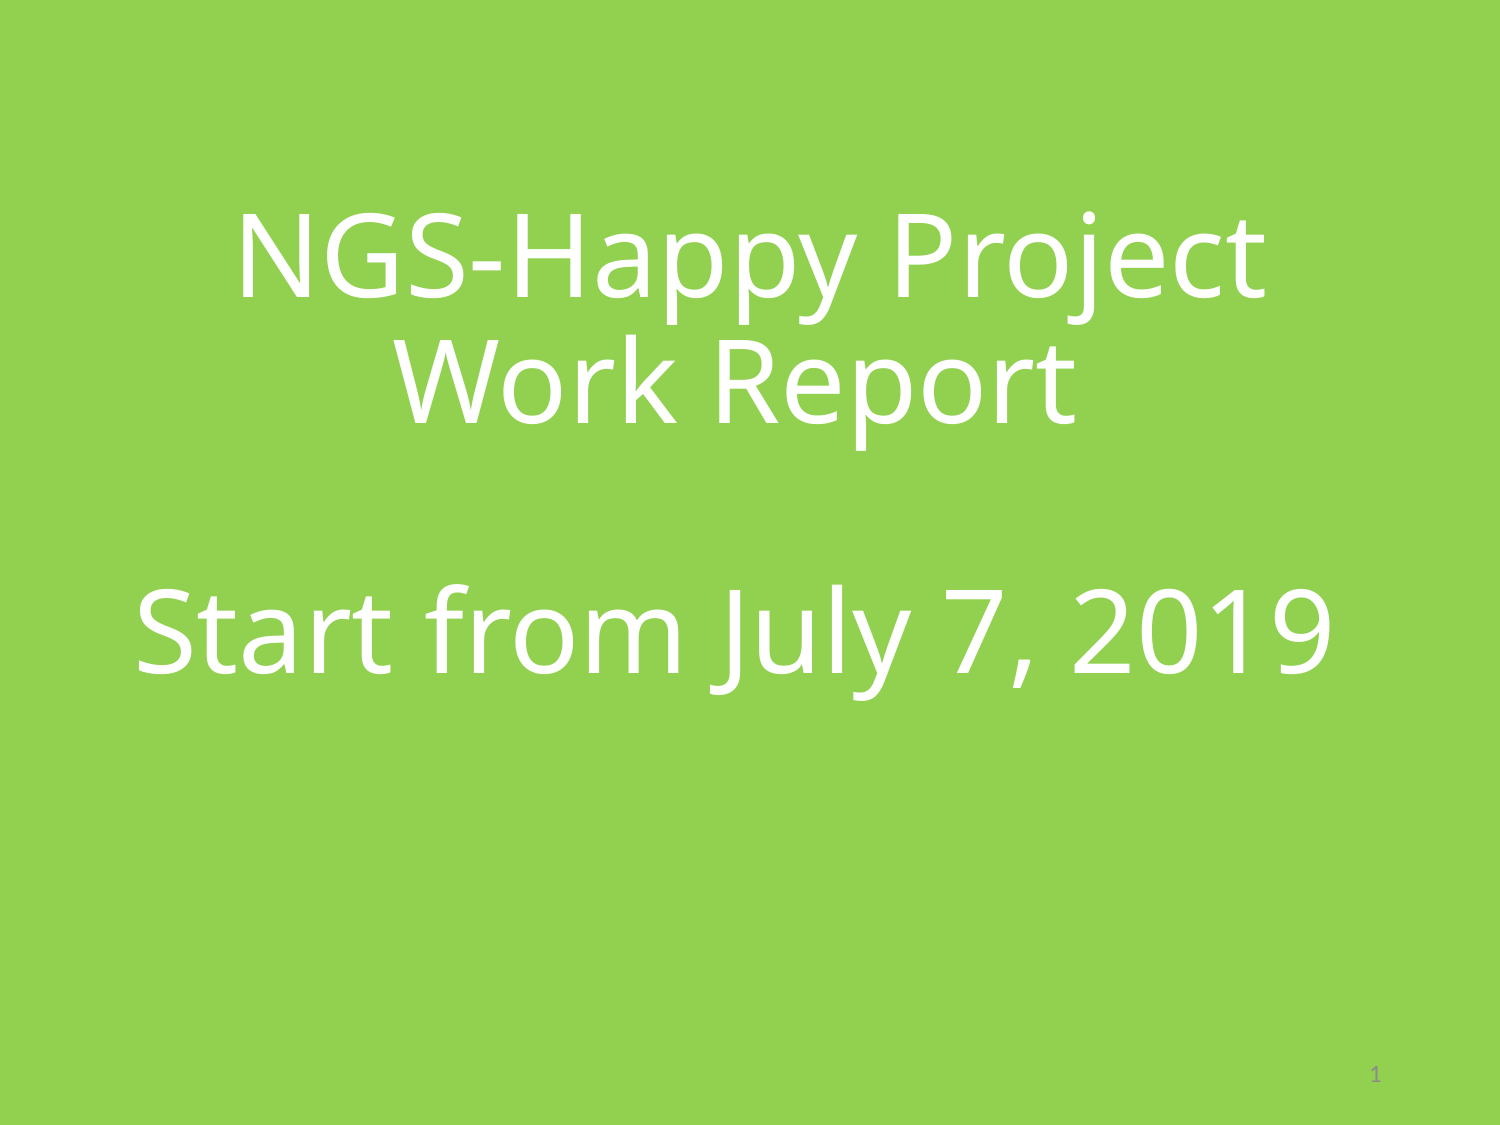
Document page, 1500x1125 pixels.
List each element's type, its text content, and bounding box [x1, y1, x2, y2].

subtitle [187, 590, 1313, 863]
title NGS-Happy Project Work Report Start from July 7, 2019 [112, 184, 1388, 707]
slide_number 1 [1059, 1042, 1397, 1103]
